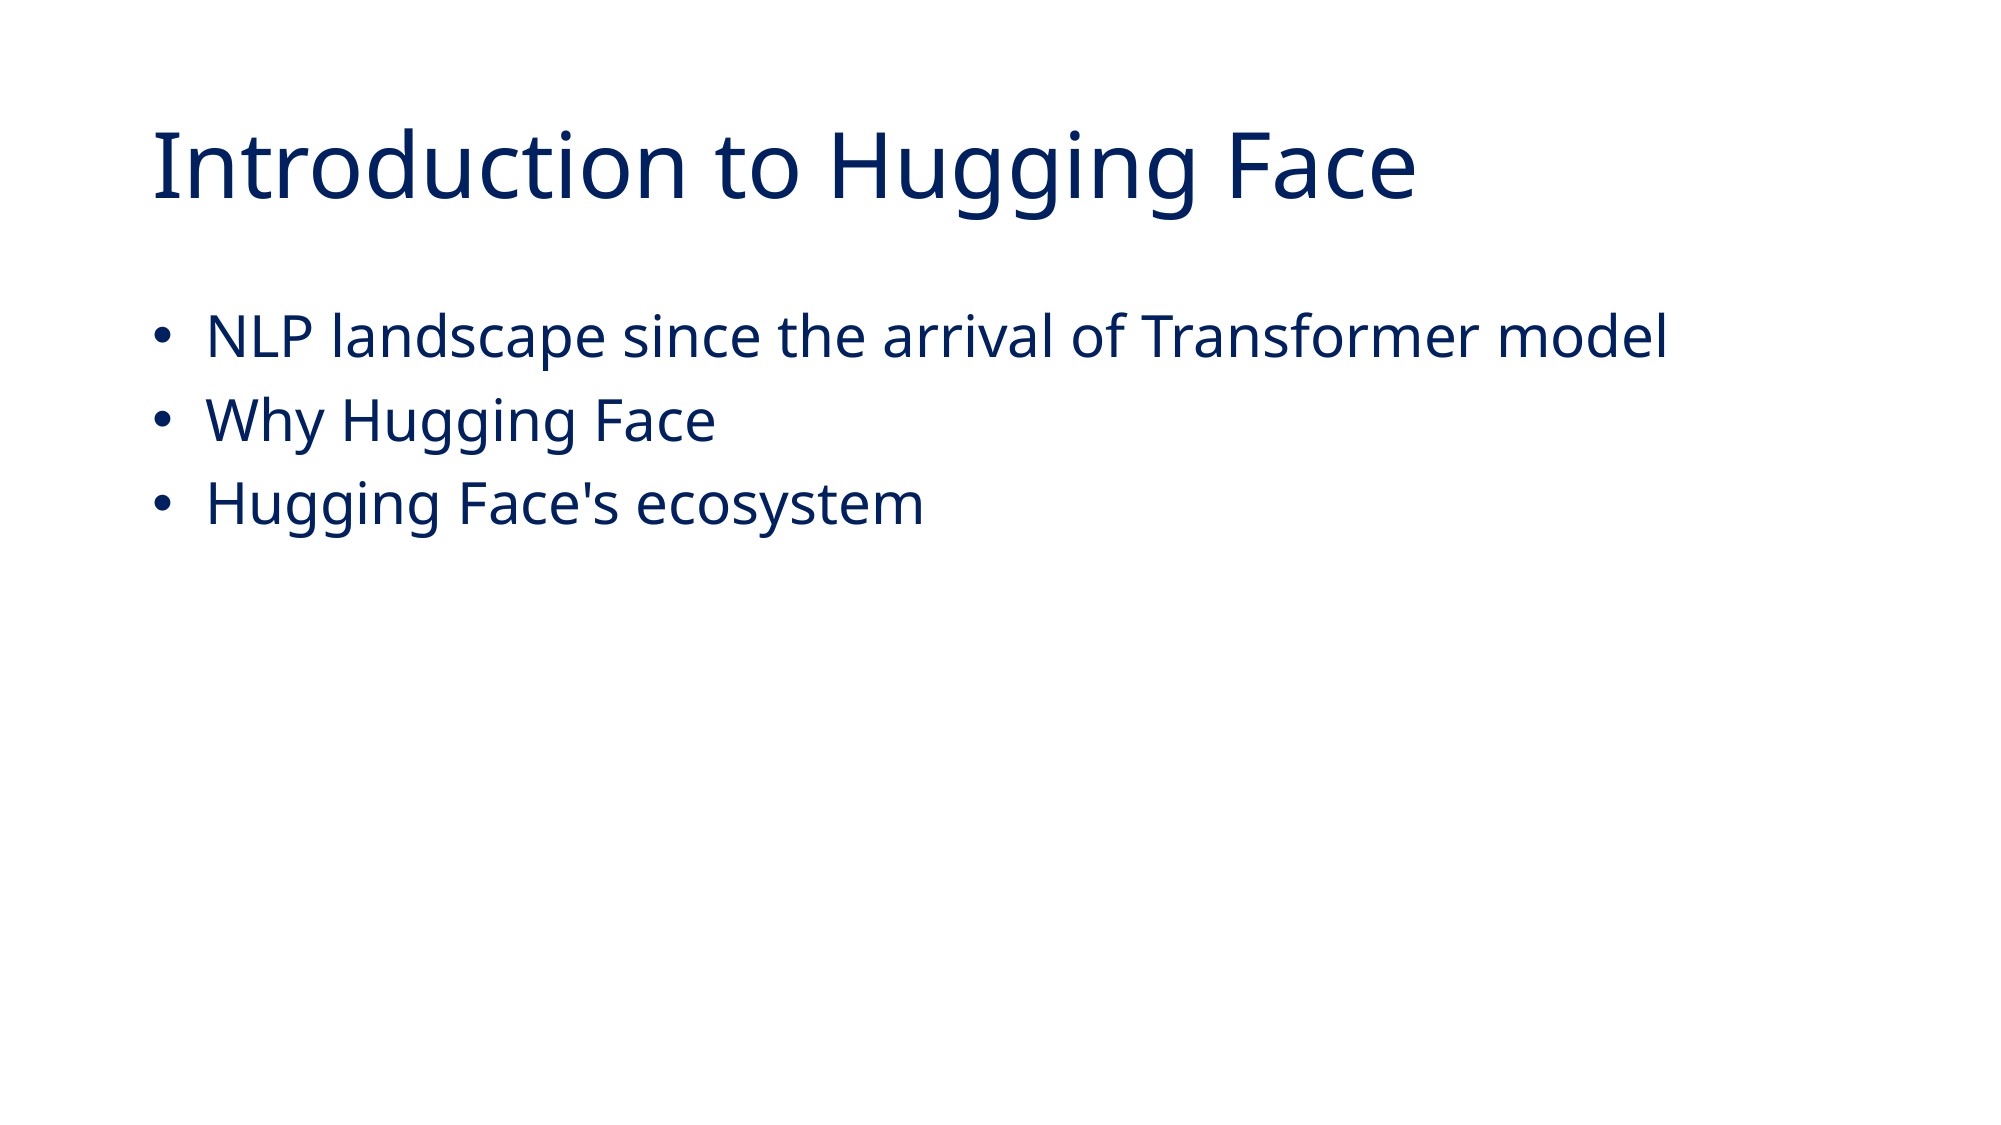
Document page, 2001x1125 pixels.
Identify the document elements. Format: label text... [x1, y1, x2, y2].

list NLP landscape since the arrival of Transformer model Why Hugging Face Hugging Face's ecosystem [137, 299, 1863, 1014]
title Introduction to Hugging Face [137, 59, 1863, 278]
